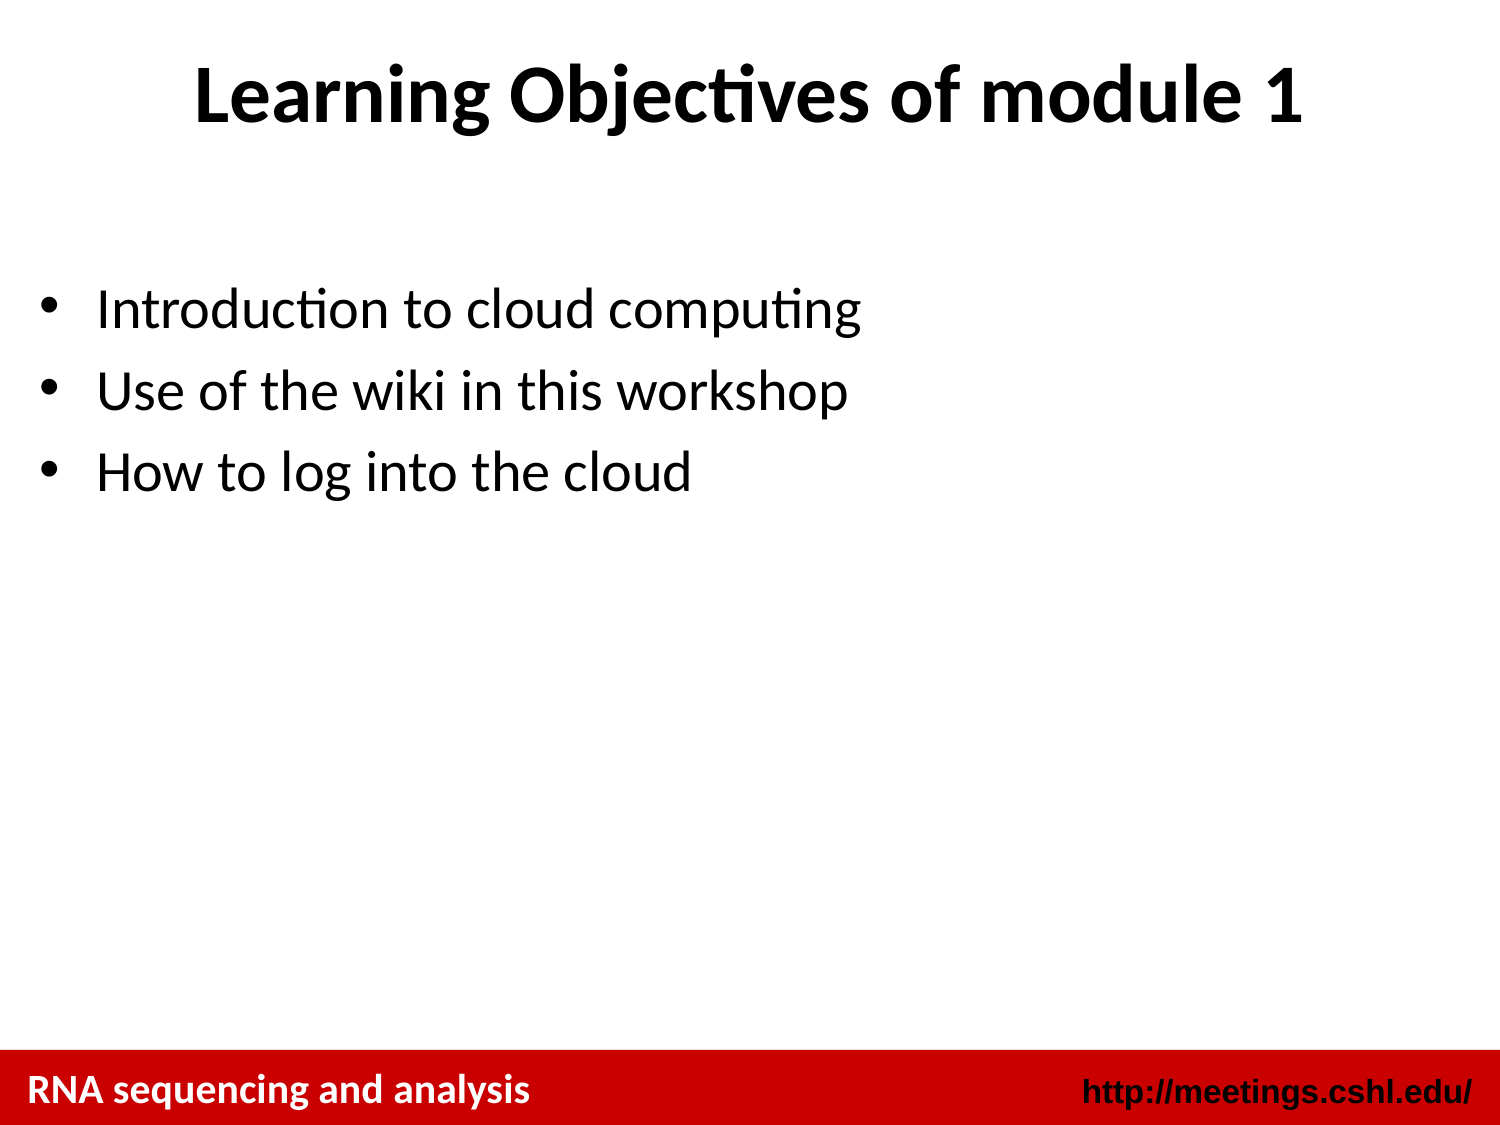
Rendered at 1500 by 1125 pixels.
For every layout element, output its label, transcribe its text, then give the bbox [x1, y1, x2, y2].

list Introduction to cloud computing Use of the wiki in this workshop How to log into the cloud [24, 262, 1475, 1038]
title Learning Objectives of module 1 [24, 0, 1475, 184]
